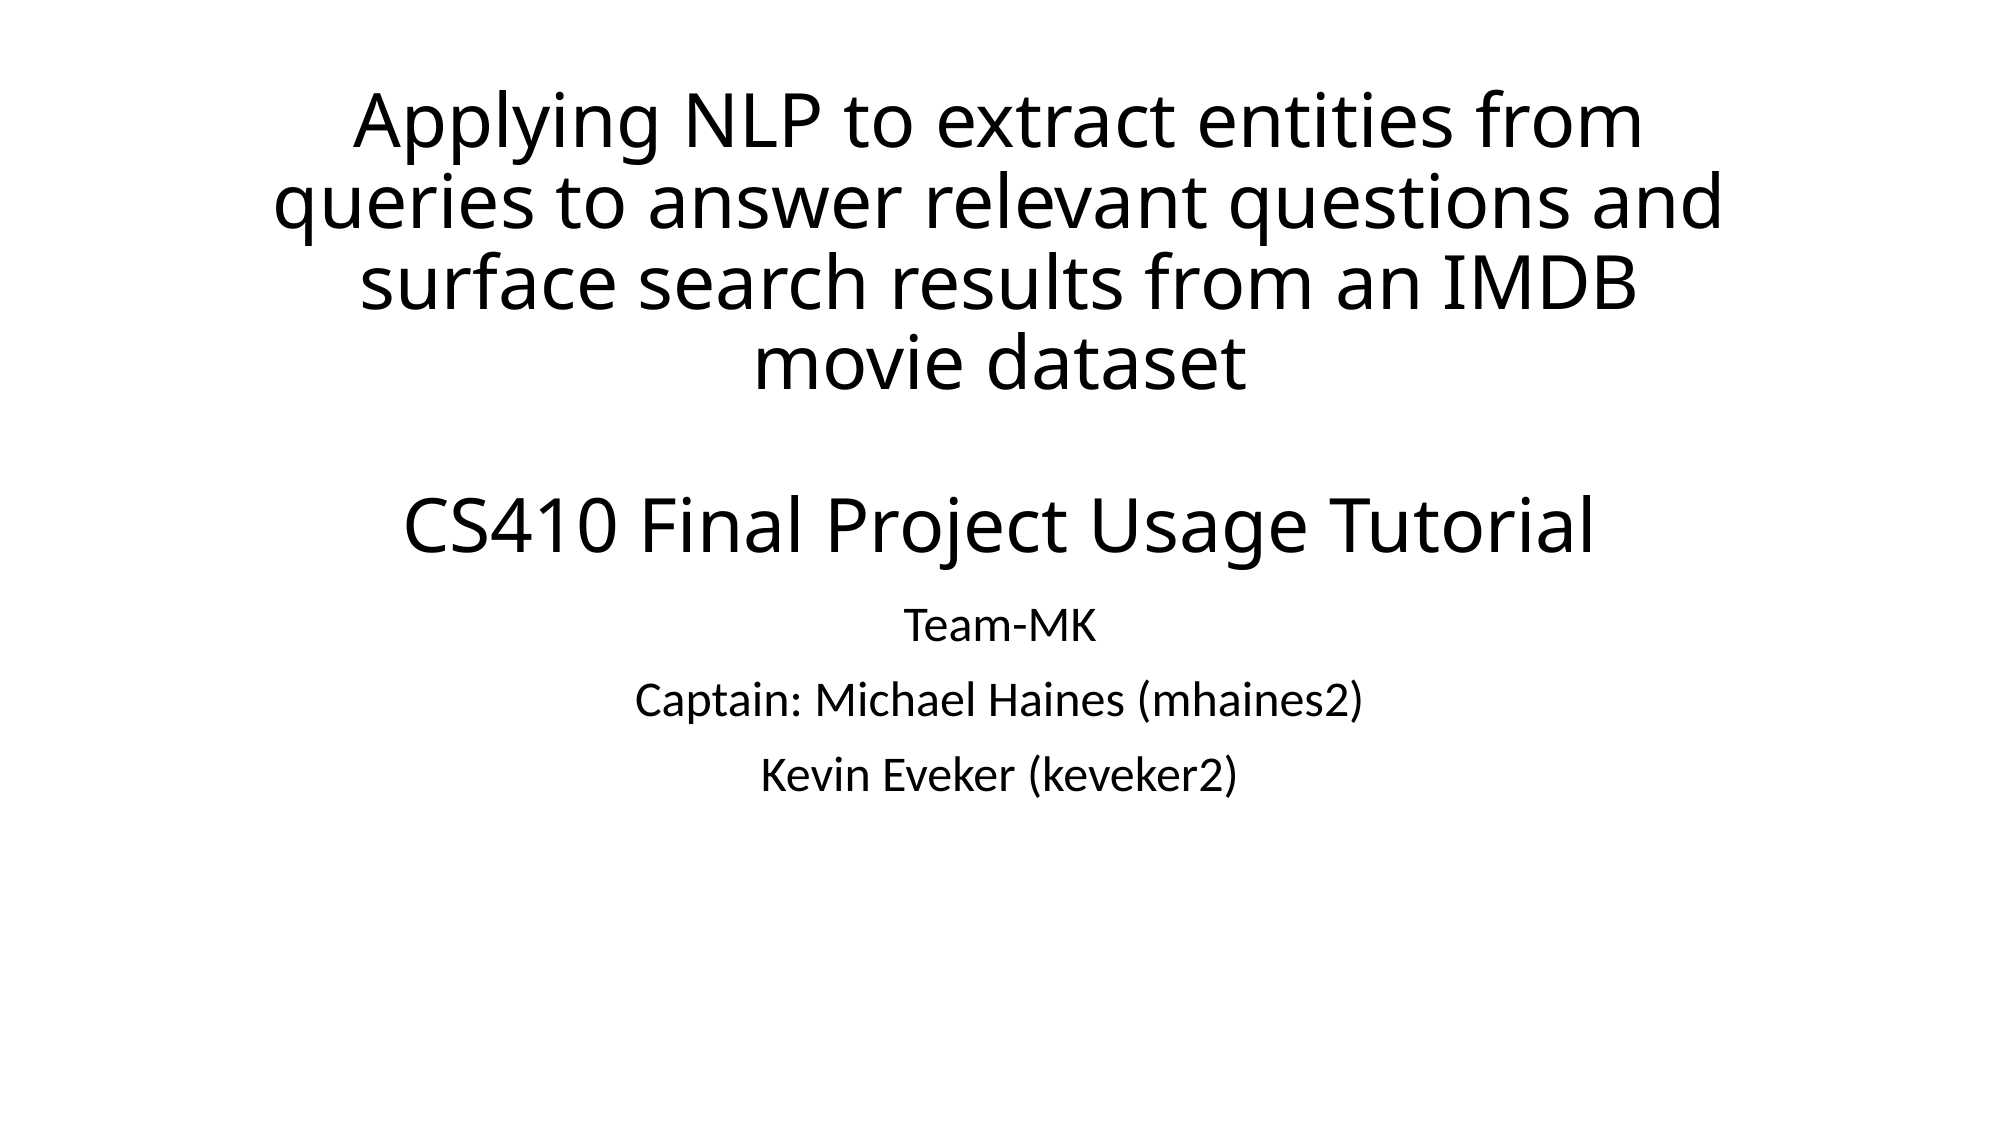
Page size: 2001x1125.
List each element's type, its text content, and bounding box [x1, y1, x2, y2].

subtitle Team-MK Captain: Michael Haines (mhaines2) Kevin Eveker (keveker2) [249, 590, 1750, 863]
title Applying NLP to extract entities from queries to answer relevant questions and surface search results from an IMDB movie dataset CS410 Final Project Usage Tutorial [249, 184, 1750, 576]
